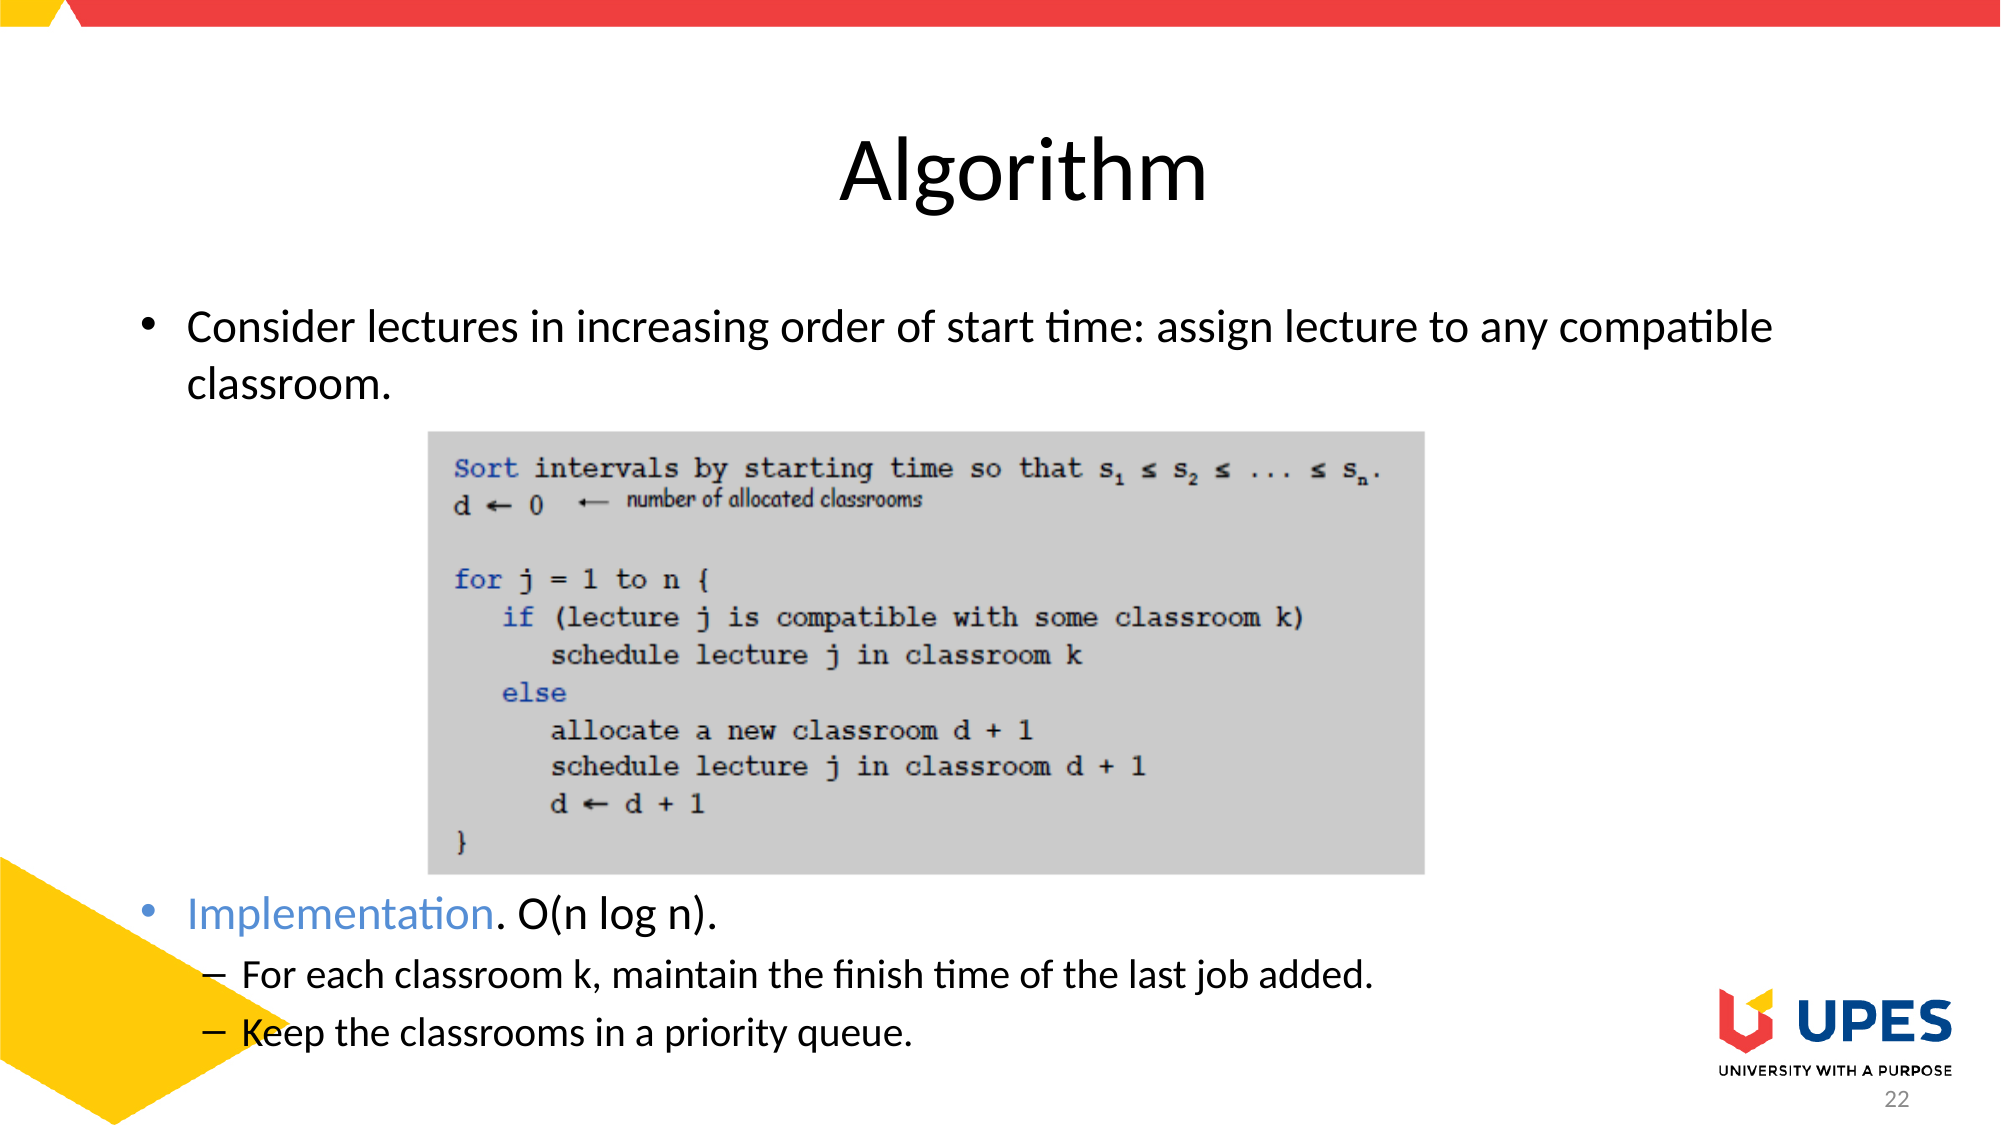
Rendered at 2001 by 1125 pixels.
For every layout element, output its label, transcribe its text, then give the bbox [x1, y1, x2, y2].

list Consider lectures in increasing order of start time: assign lecture to any compatible classroom. Implementation. O(n log n). For each classroom k, maintain the finish time of the last job added. Keep the classrooms in a priority queue. [125, 287, 1925, 1072]
picture [0, 0, 2001, 1125]
title Algorithm [125, 70, 1925, 258]
